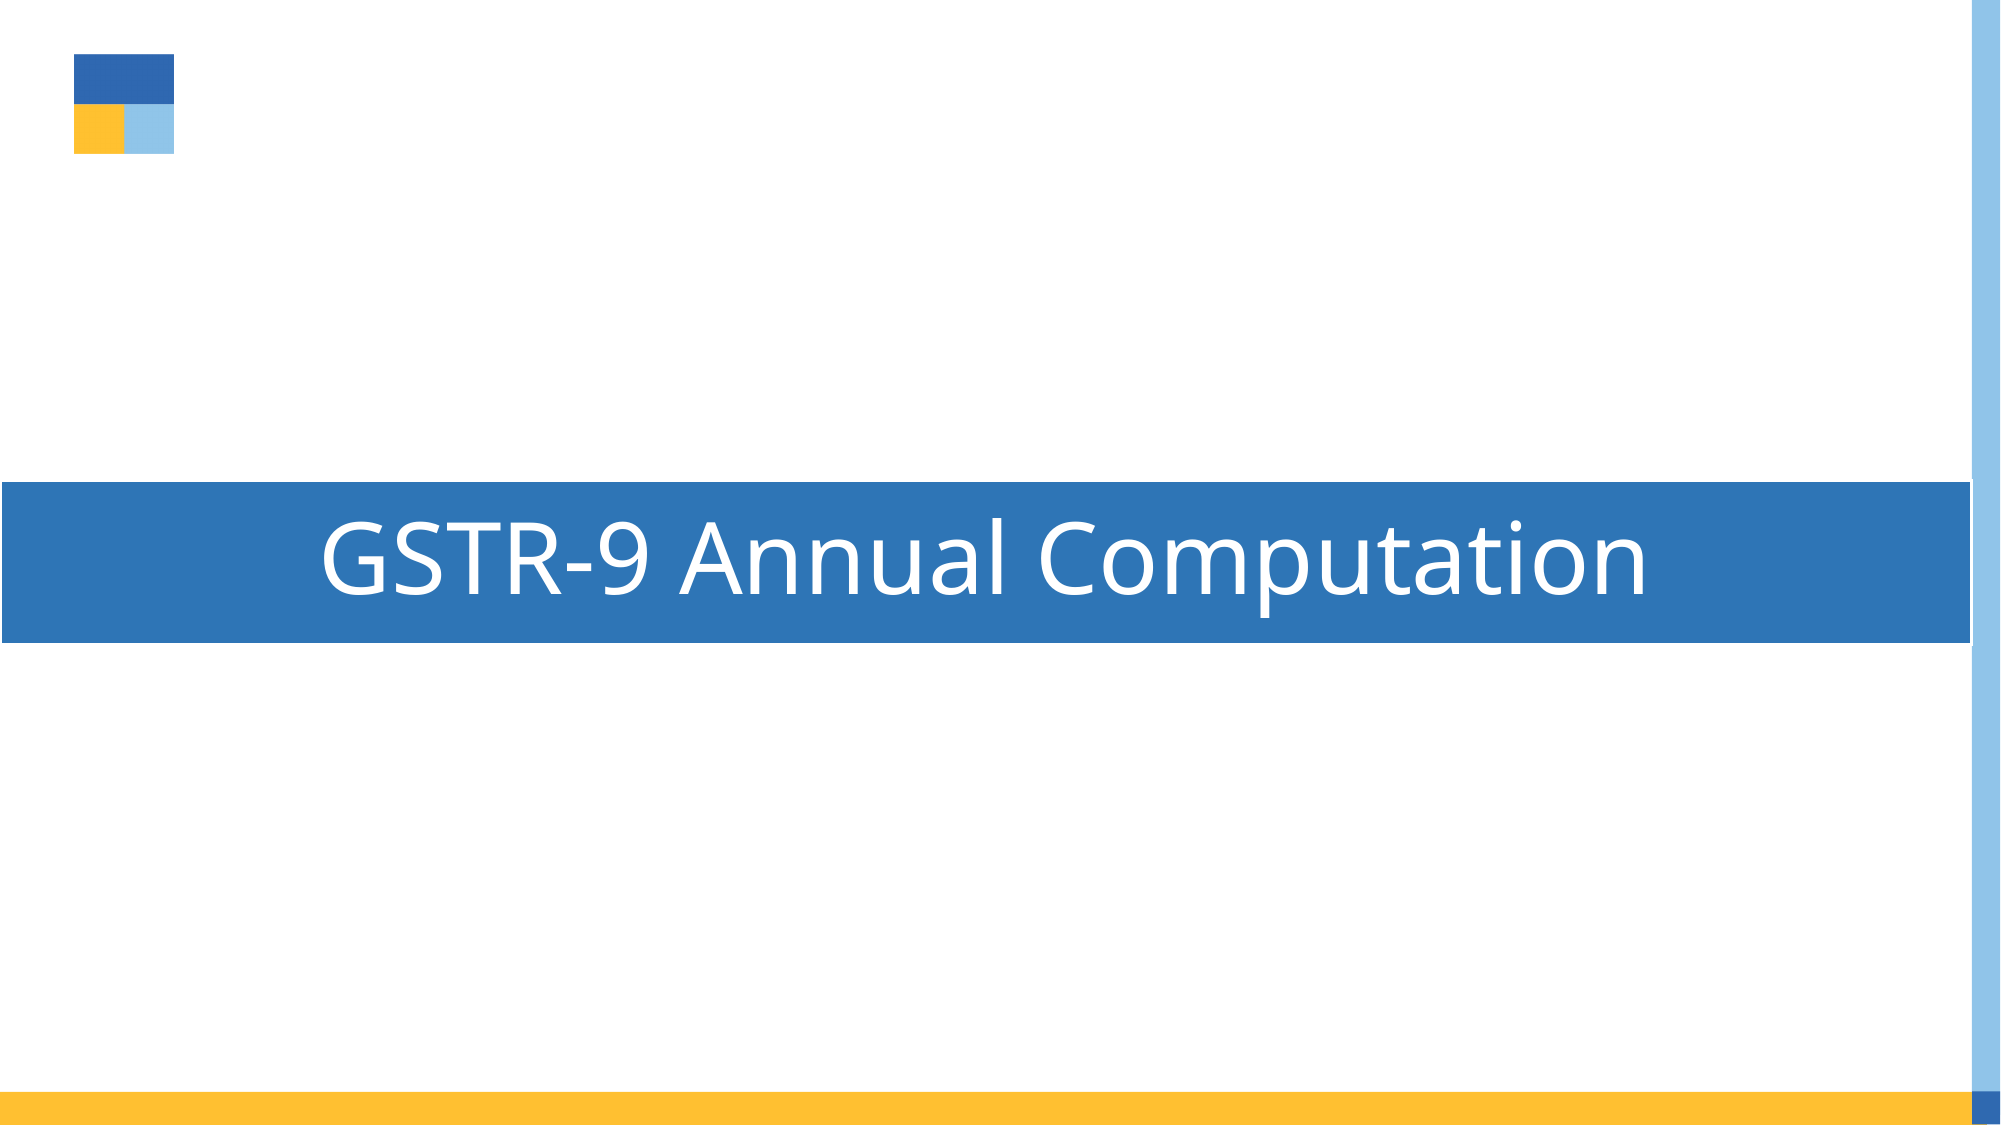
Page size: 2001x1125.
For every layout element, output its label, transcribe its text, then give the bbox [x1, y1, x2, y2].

title GSTR-9 Annual Computation [0, 479, 1973, 646]
picture [74, 54, 174, 154]
